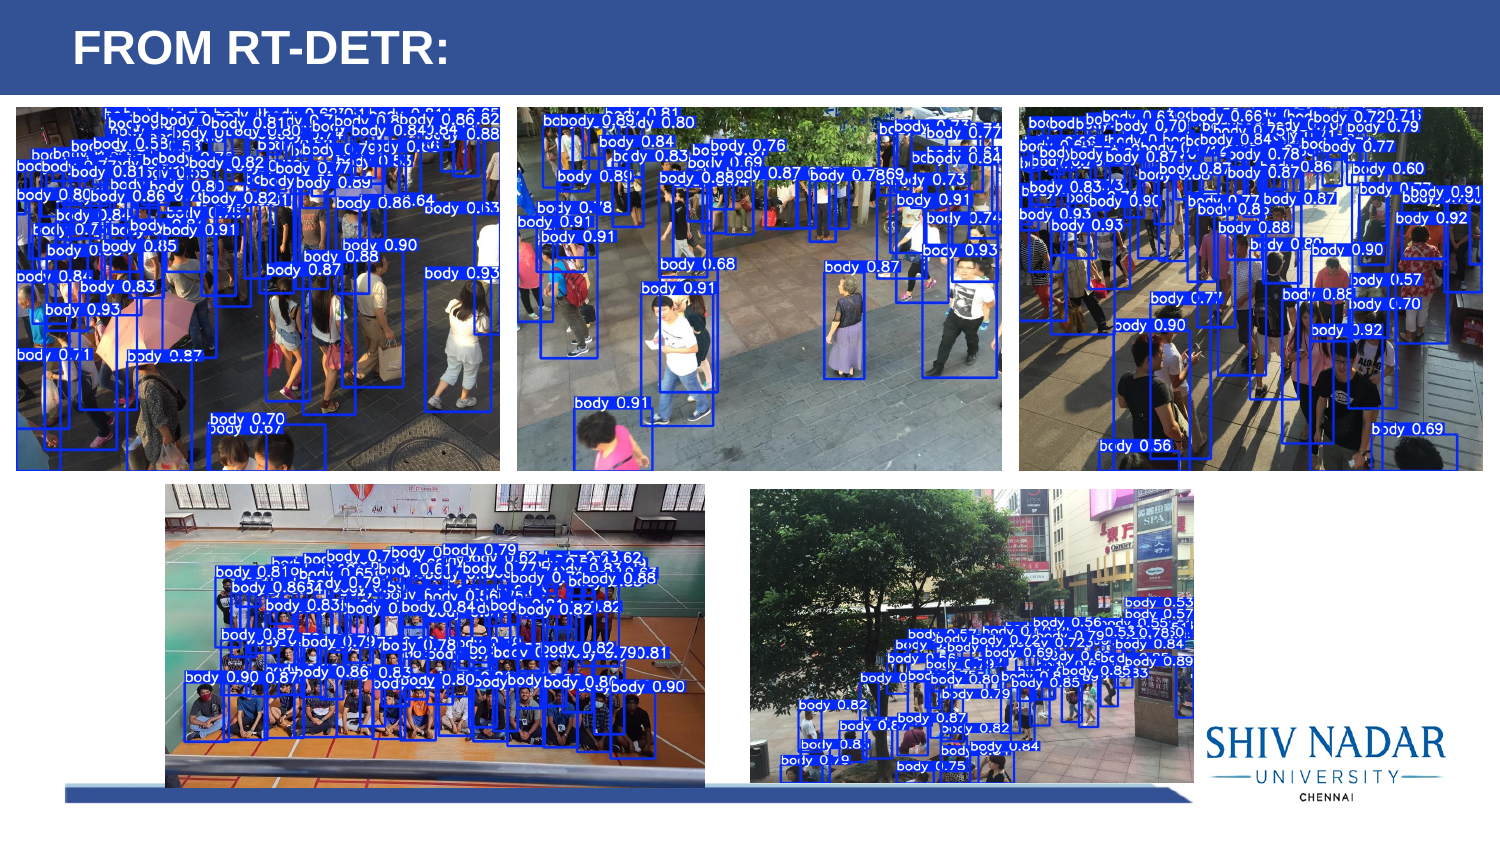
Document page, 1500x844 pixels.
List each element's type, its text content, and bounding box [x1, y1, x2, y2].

picture [517, 106, 1002, 471]
picture [61, 484, 1460, 810]
list FROM RT-DETR: [61, 17, 1351, 117]
picture [15, 106, 500, 471]
picture [1018, 106, 1483, 471]
